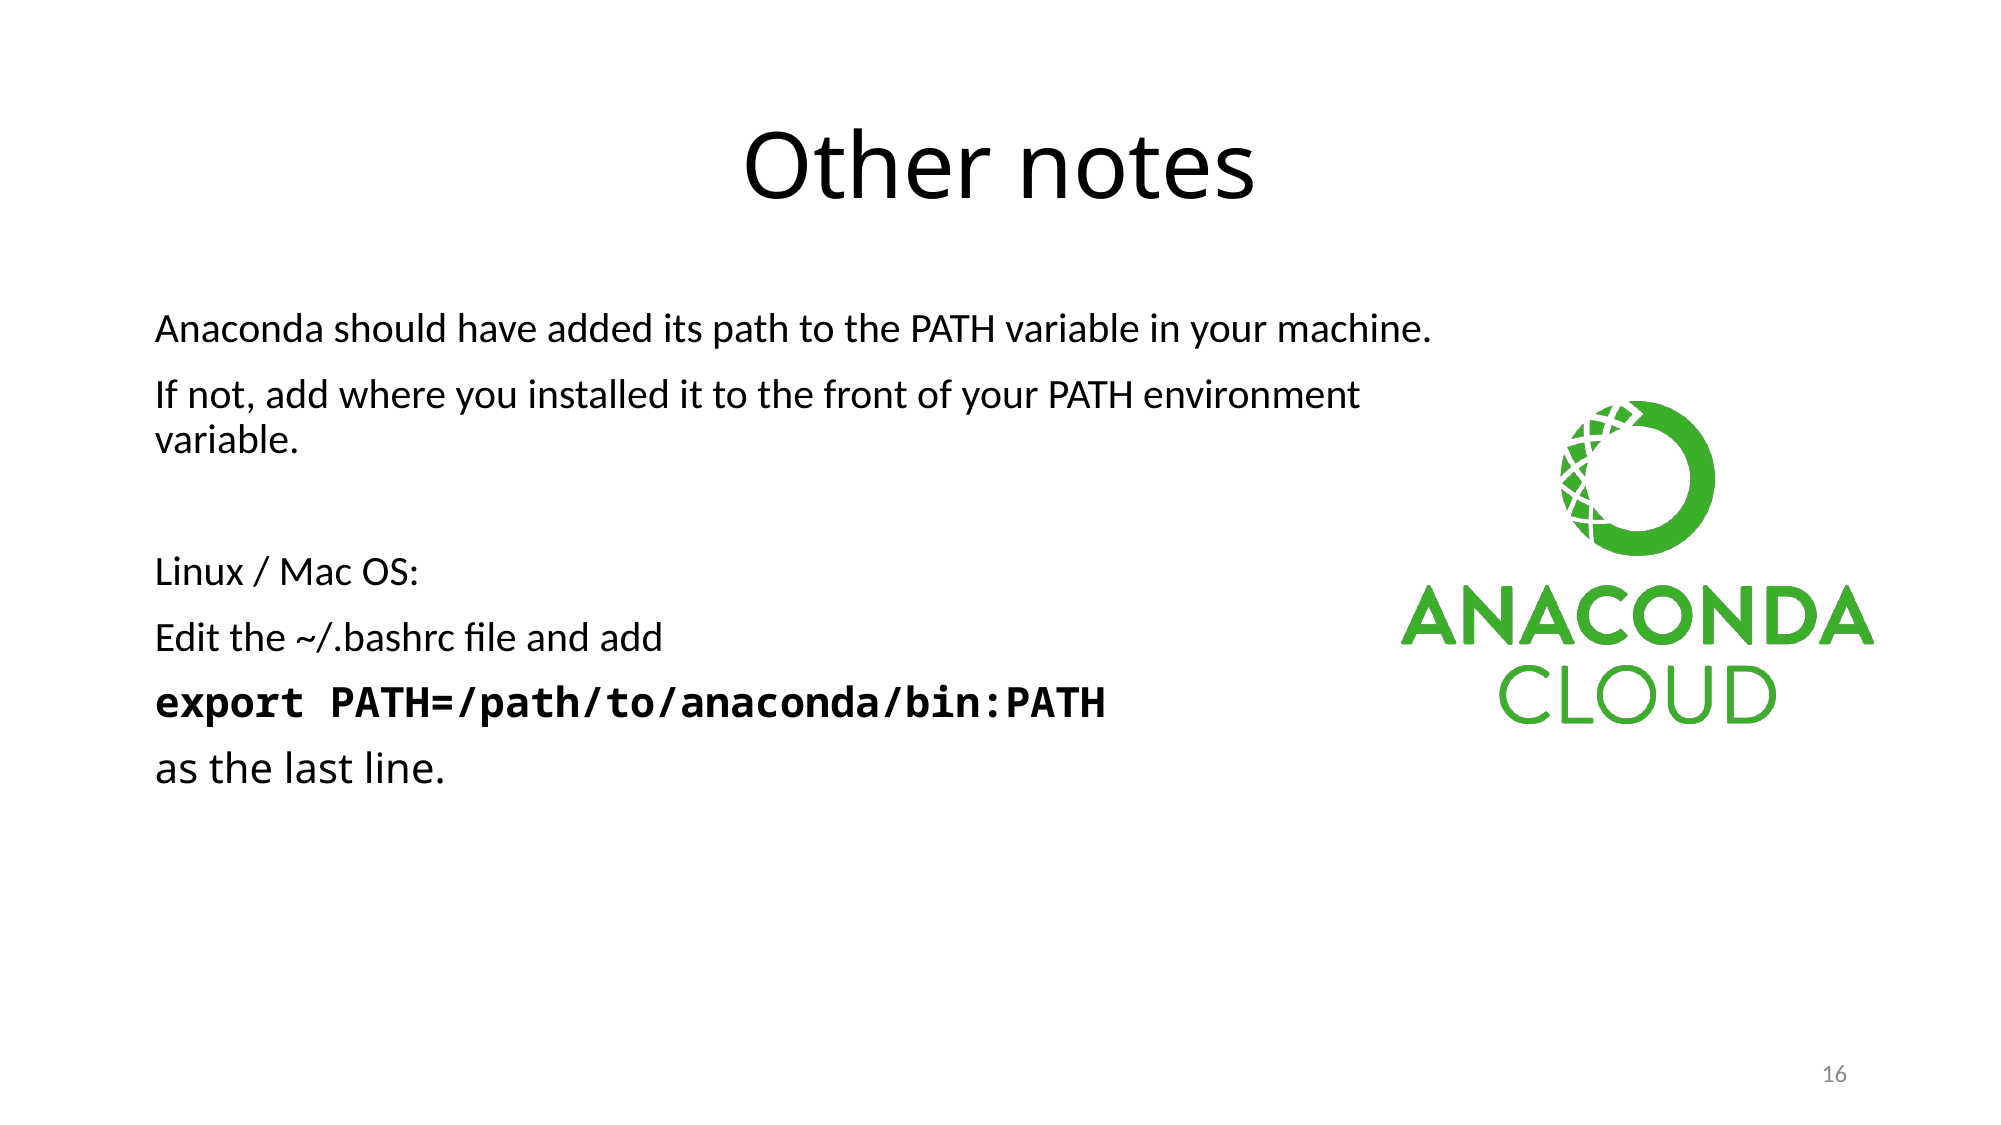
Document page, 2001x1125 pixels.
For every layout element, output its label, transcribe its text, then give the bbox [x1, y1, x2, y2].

title Other notes [137, 59, 1863, 278]
slide_number 16 [1412, 1042, 1863, 1103]
list Anaconda should have added its path to the PATH variable in your machine. If not, add where you installed it to the front of your PATH environment variable. Linux / Mac OS: Edit the ~/.bashrc file and add export PATH=/path/to/anaconda/bin:PATH as the last line. [137, 299, 1476, 974]
picture [1401, 401, 1874, 724]
